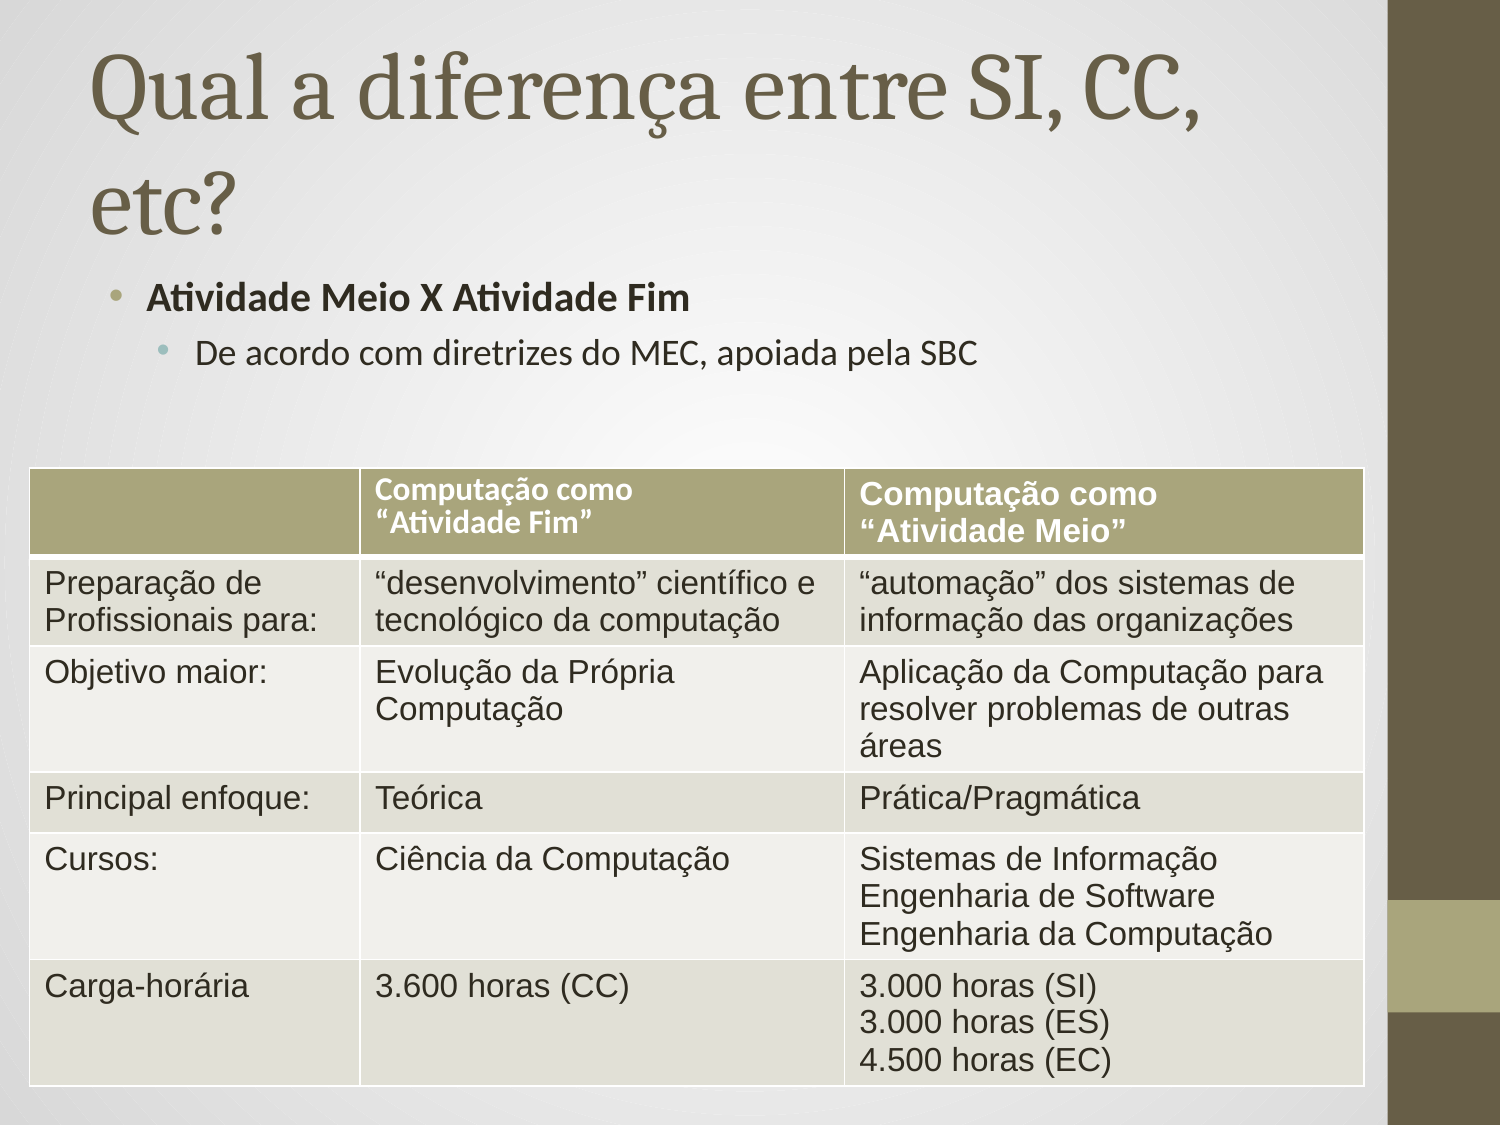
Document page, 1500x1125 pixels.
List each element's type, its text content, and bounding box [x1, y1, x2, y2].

table_header [30, 469, 359, 554]
table_cell Aplicação da Computação para resolver problemas de outras áreas [845, 647, 1363, 771]
table_header Computação como “Atividade Meio” [845, 469, 1363, 554]
table_cell Prática/Pragmática [845, 773, 1363, 832]
table_cell Ciência da Computação [361, 834, 844, 959]
table_cell Principal enfoque: [30, 773, 359, 832]
table_cell Objetivo maior: [30, 647, 359, 771]
title Qual a diferença entre SI, CC, etc? [75, 45, 1388, 233]
list Atividade Meio X Atividade Fim De acordo com diretrizes do MEC, apoiada pela SBC [75, 262, 1325, 467]
table_cell 3.000 horas (SI) 3.000 horas (ES) 4.500 horas (EC) [845, 960, 1363, 1085]
table_cell 3.600 horas (CC) [361, 960, 844, 1085]
table_cell Teórica [361, 773, 844, 832]
table_cell “desenvolvimento” científico e tecnológico da computação [361, 560, 844, 645]
table_header Computação como “Atividade Fim” [361, 469, 844, 554]
table_cell Preparação de Profissionais para: [30, 560, 359, 645]
table_cell Carga-horária [30, 960, 359, 1085]
table_cell “automação” dos sistemas de informação das organizações [845, 560, 1363, 645]
table_cell Cursos: [30, 834, 359, 959]
table_cell Evolução da Própria Computação [361, 647, 844, 771]
table_cell Sistemas de Informação Engenharia de Software Engenharia da Computação [845, 834, 1363, 959]
